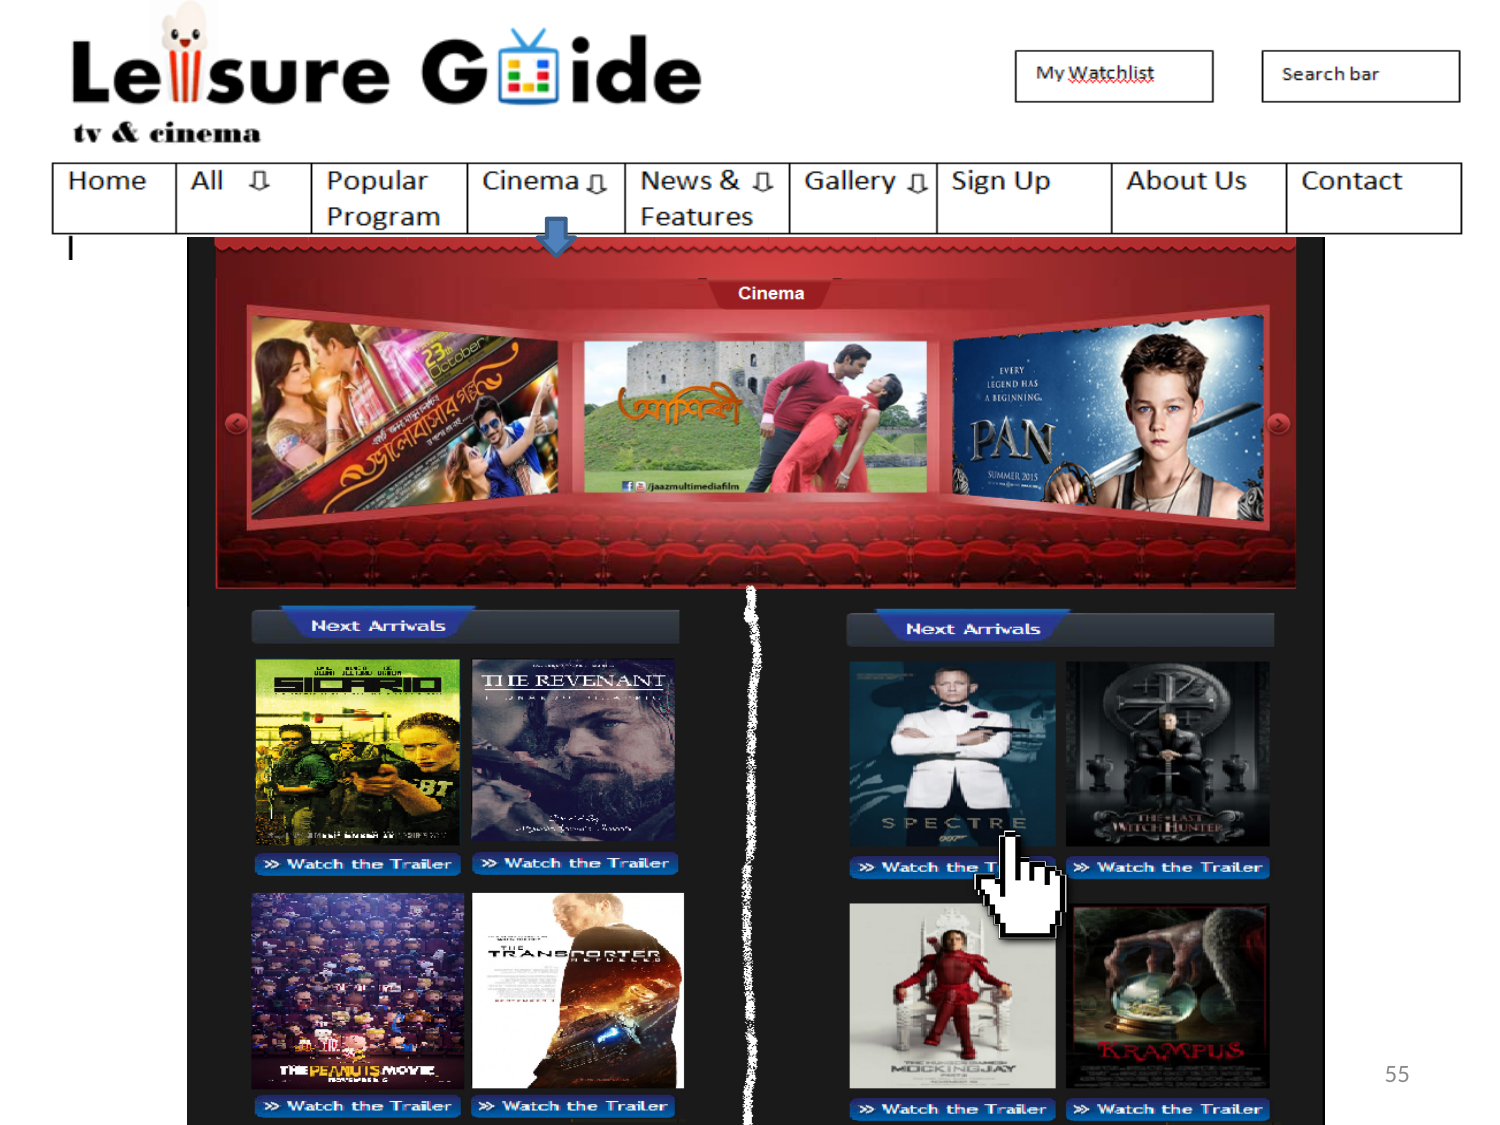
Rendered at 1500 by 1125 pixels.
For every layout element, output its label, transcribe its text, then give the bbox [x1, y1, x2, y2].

picture [0, 0, 1500, 1125]
slide_number 55 [1329, 1042, 1425, 1103]
